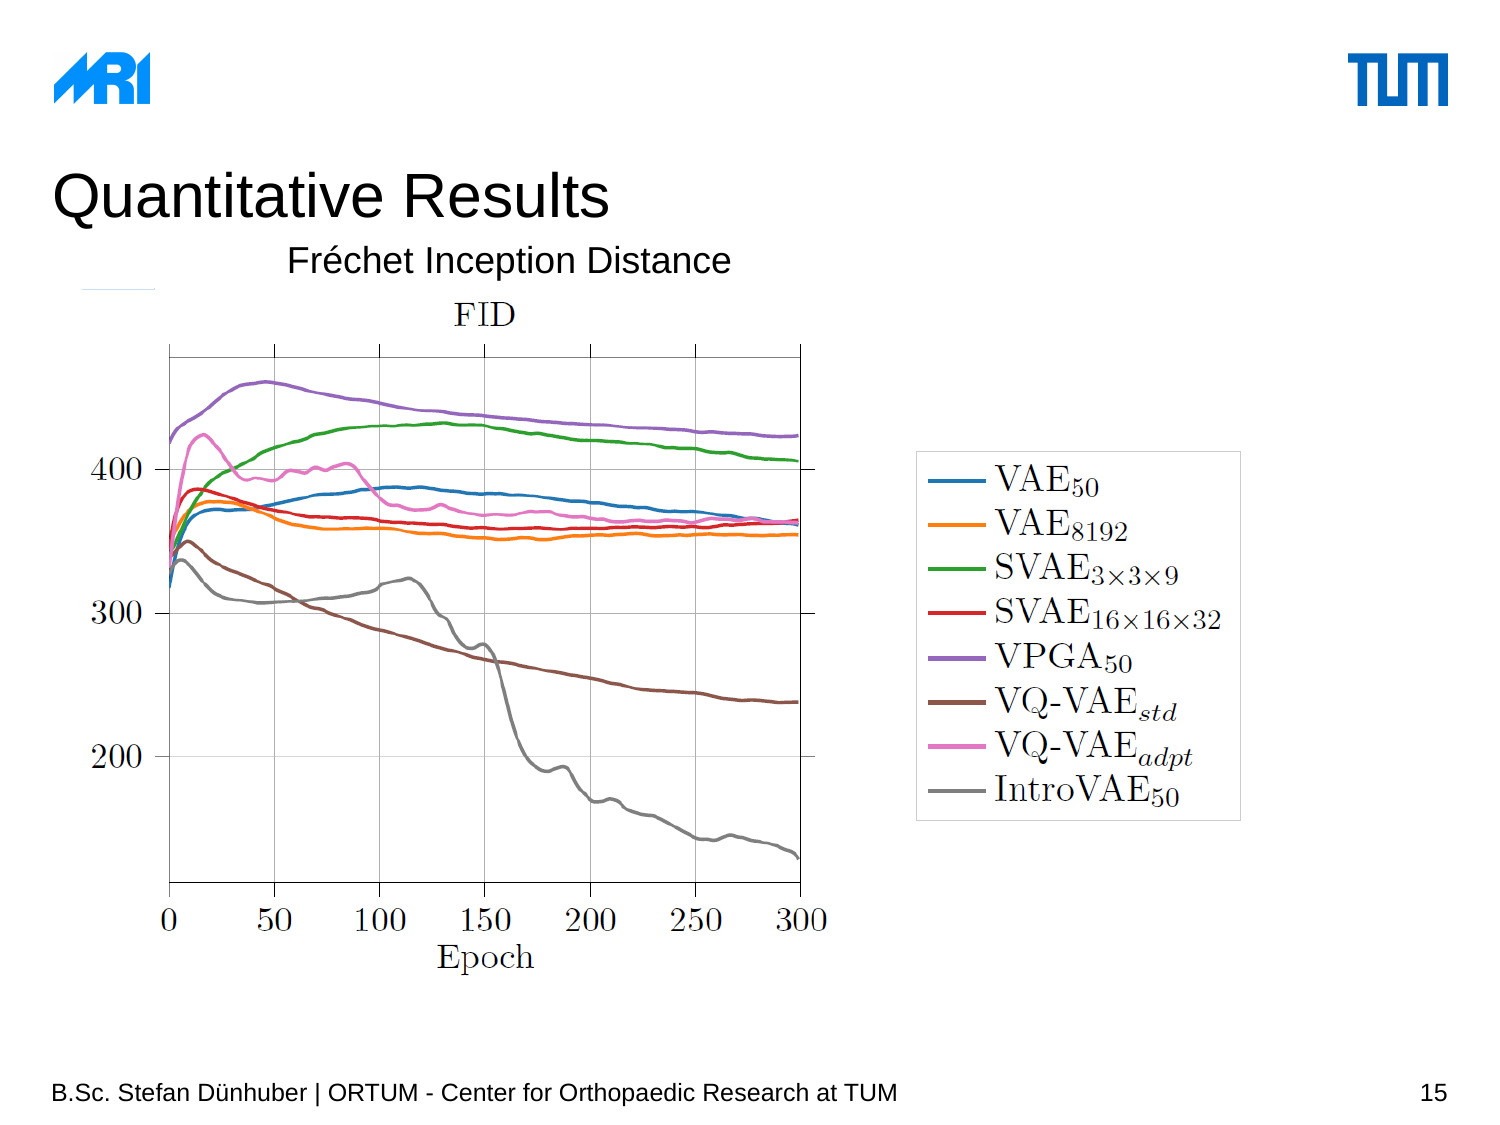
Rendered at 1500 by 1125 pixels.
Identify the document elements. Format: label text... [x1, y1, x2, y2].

footer B.Sc. Stefan Dünhuber | ORTUM - Center for Orthopaedic Research at TUM [51, 1061, 1112, 1122]
title Quantitative Results [52, 162, 1449, 231]
picture [910, 442, 1249, 828]
picture [82, 288, 831, 982]
picture [54, 52, 150, 104]
slide_number 15 [1112, 1061, 1448, 1122]
text_box Fréchet Inception Distance [272, 228, 748, 287]
